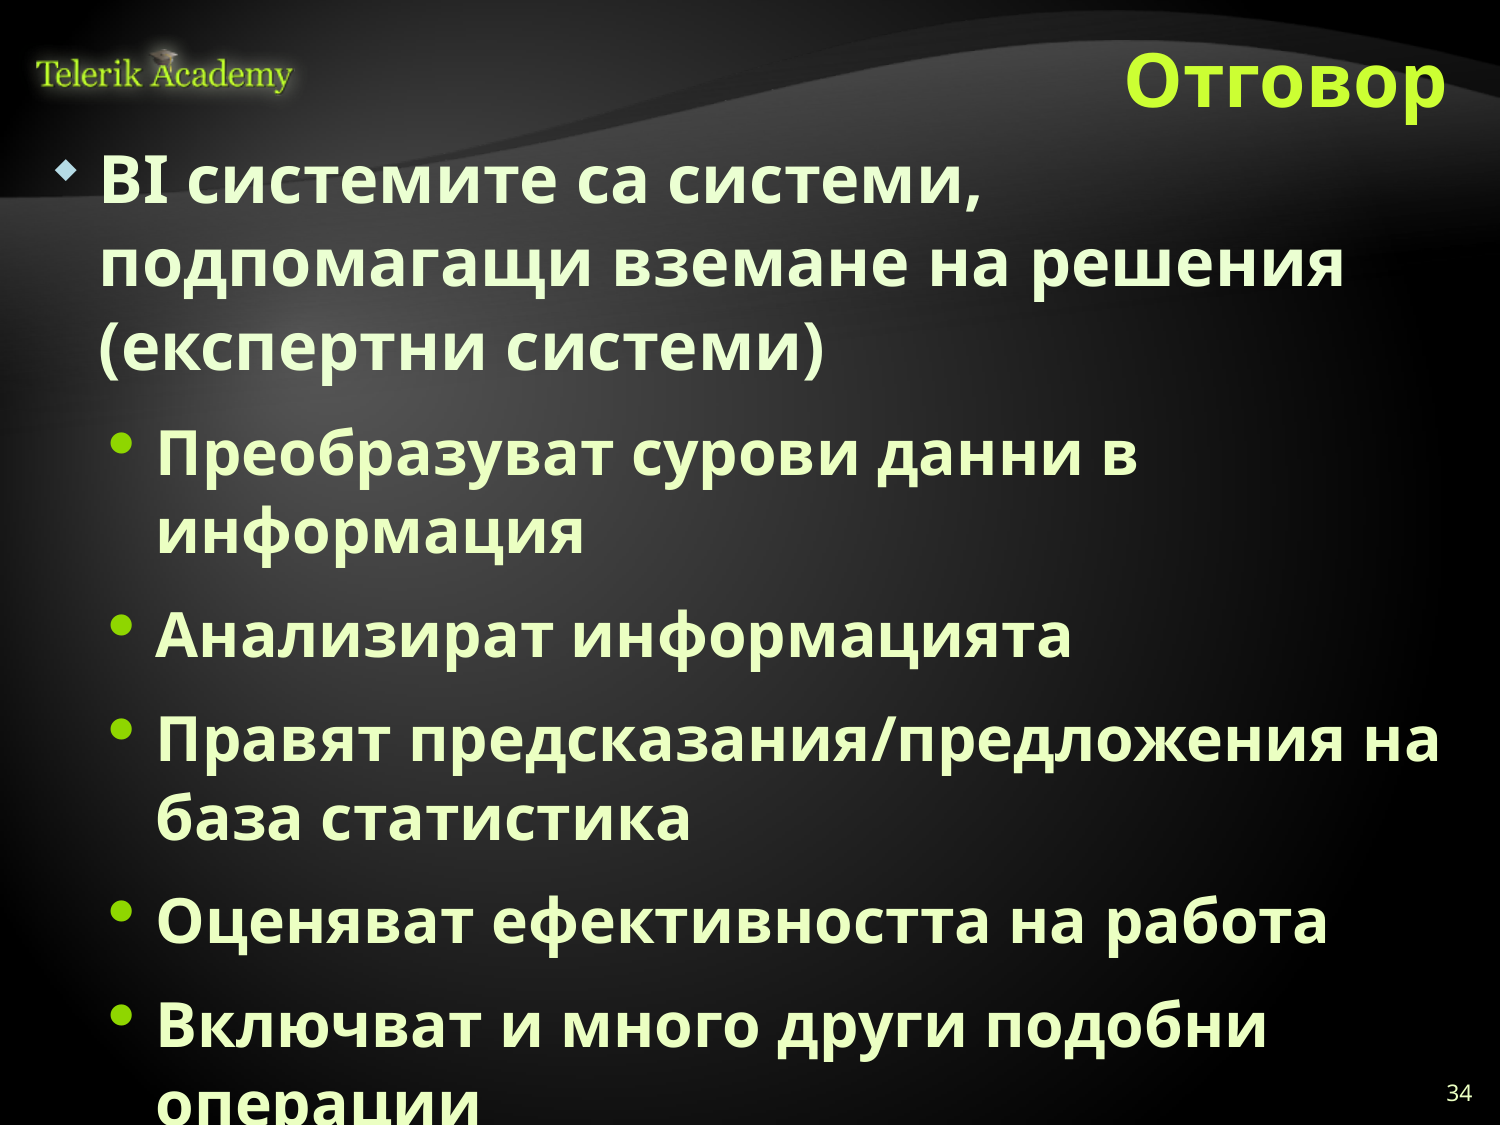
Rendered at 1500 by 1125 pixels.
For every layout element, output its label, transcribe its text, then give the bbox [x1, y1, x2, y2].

list BI системите са системи, подпомагащи вземане на решения (експертни системи) Преобразуват сурови данни в информация Анализират информацията Правят предсказания/предложения на база статистика Оценяват ефективността на работа Включват и много други подобни операции Информация: http://en.wikipedia.org/wiki/Business_intelligence [37, 125, 1463, 1075]
title Отговор [300, 12, 1463, 125]
slide_number 34 [1412, 1074, 1488, 1113]
picture [0, 0, 1500, 1125]
